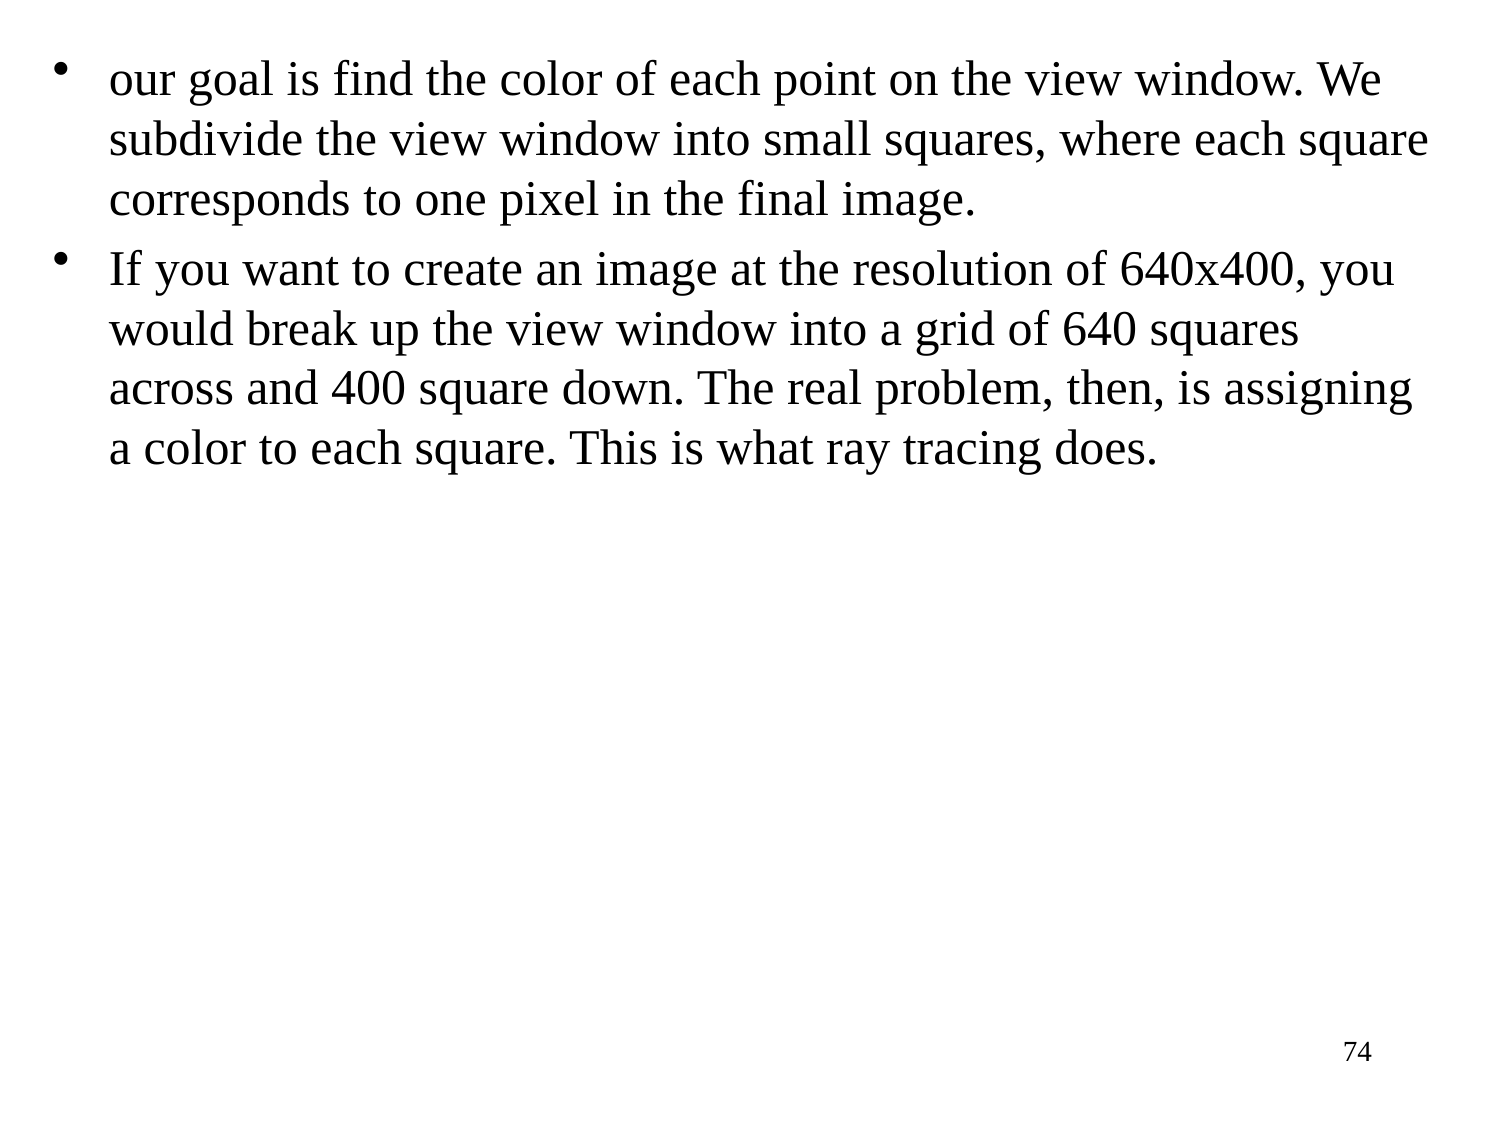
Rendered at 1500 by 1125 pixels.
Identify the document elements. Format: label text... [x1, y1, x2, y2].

slide_number 74 [1074, 1024, 1388, 1101]
list our goal is find the color of each point on the view window. We subdivide the view window into small squares, where each square corresponds to one pixel in the final image. If you want to create an image at the resolution of 640x400, you would break up the view window into a grid of 640 squares across and 400 square down. The real problem, then, is assigning a color to each square. This is what ray tracing does. [37, 37, 1450, 1075]
